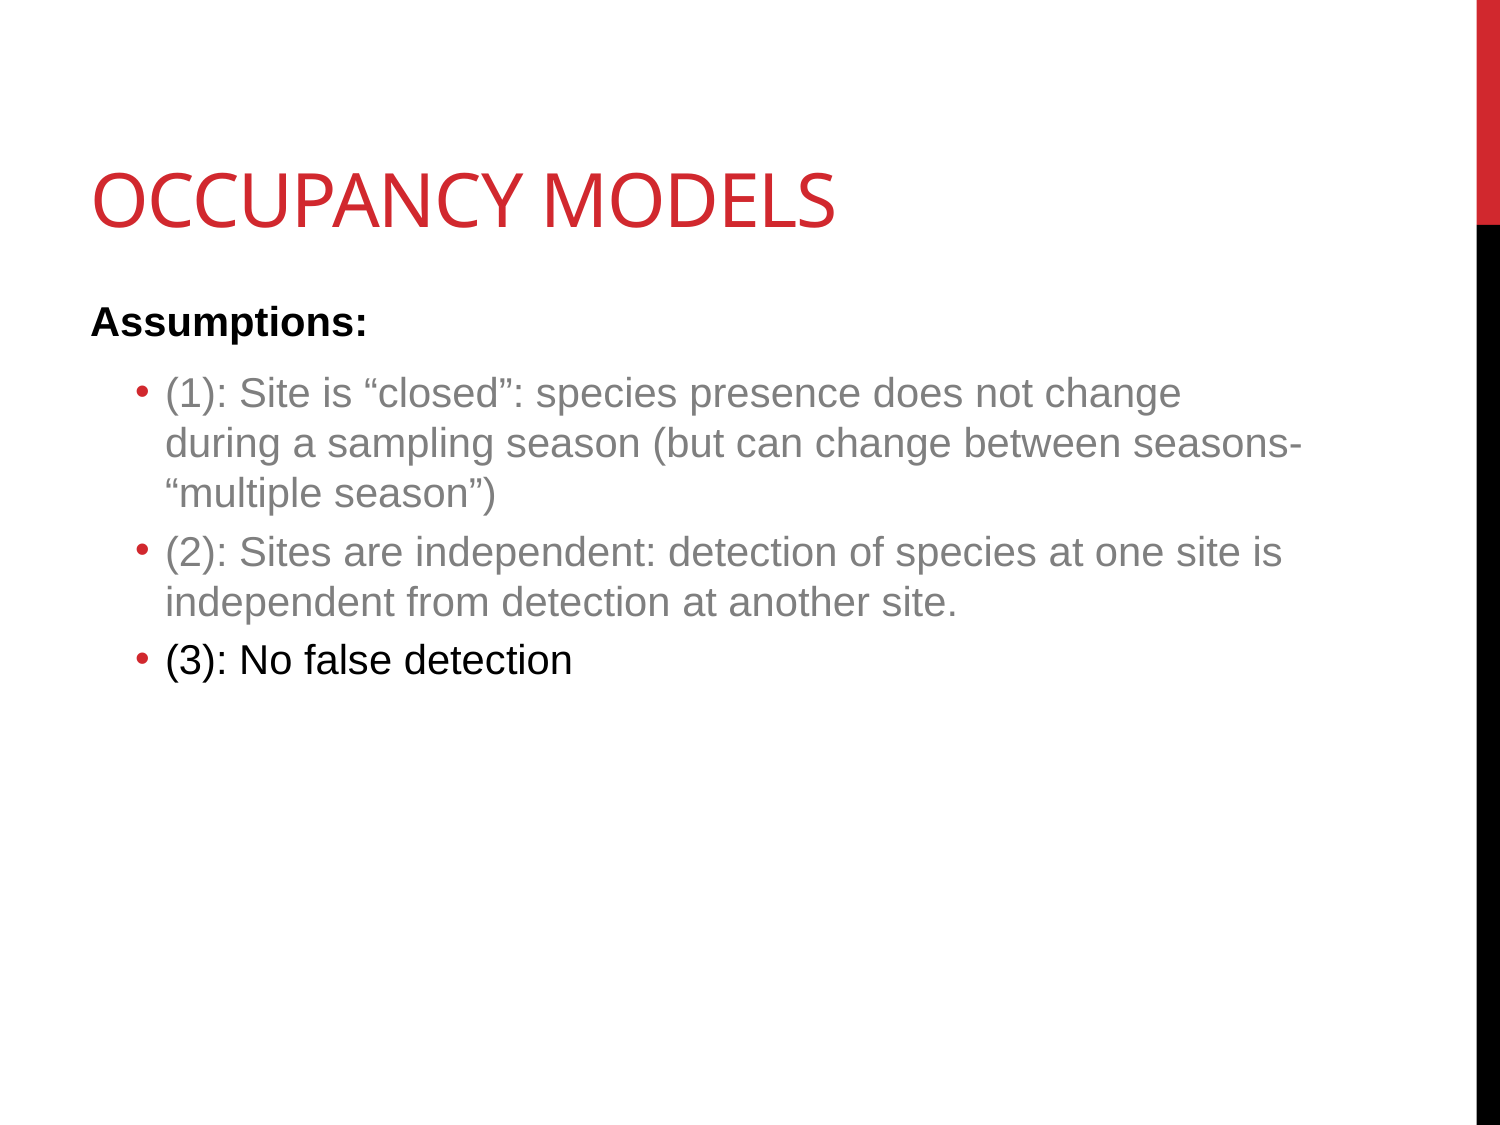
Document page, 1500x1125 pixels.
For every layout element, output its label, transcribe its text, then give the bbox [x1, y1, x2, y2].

list Assumptions: (1): Site is “closed”: species presence does not change during a sampling season (but can change between seasons- “multiple season”) (2): Sites are independent: detection of species at one site is independent from detection at another site. (3): No false detection [75, 287, 1325, 1005]
title Occupancy models [75, 25, 1025, 250]
